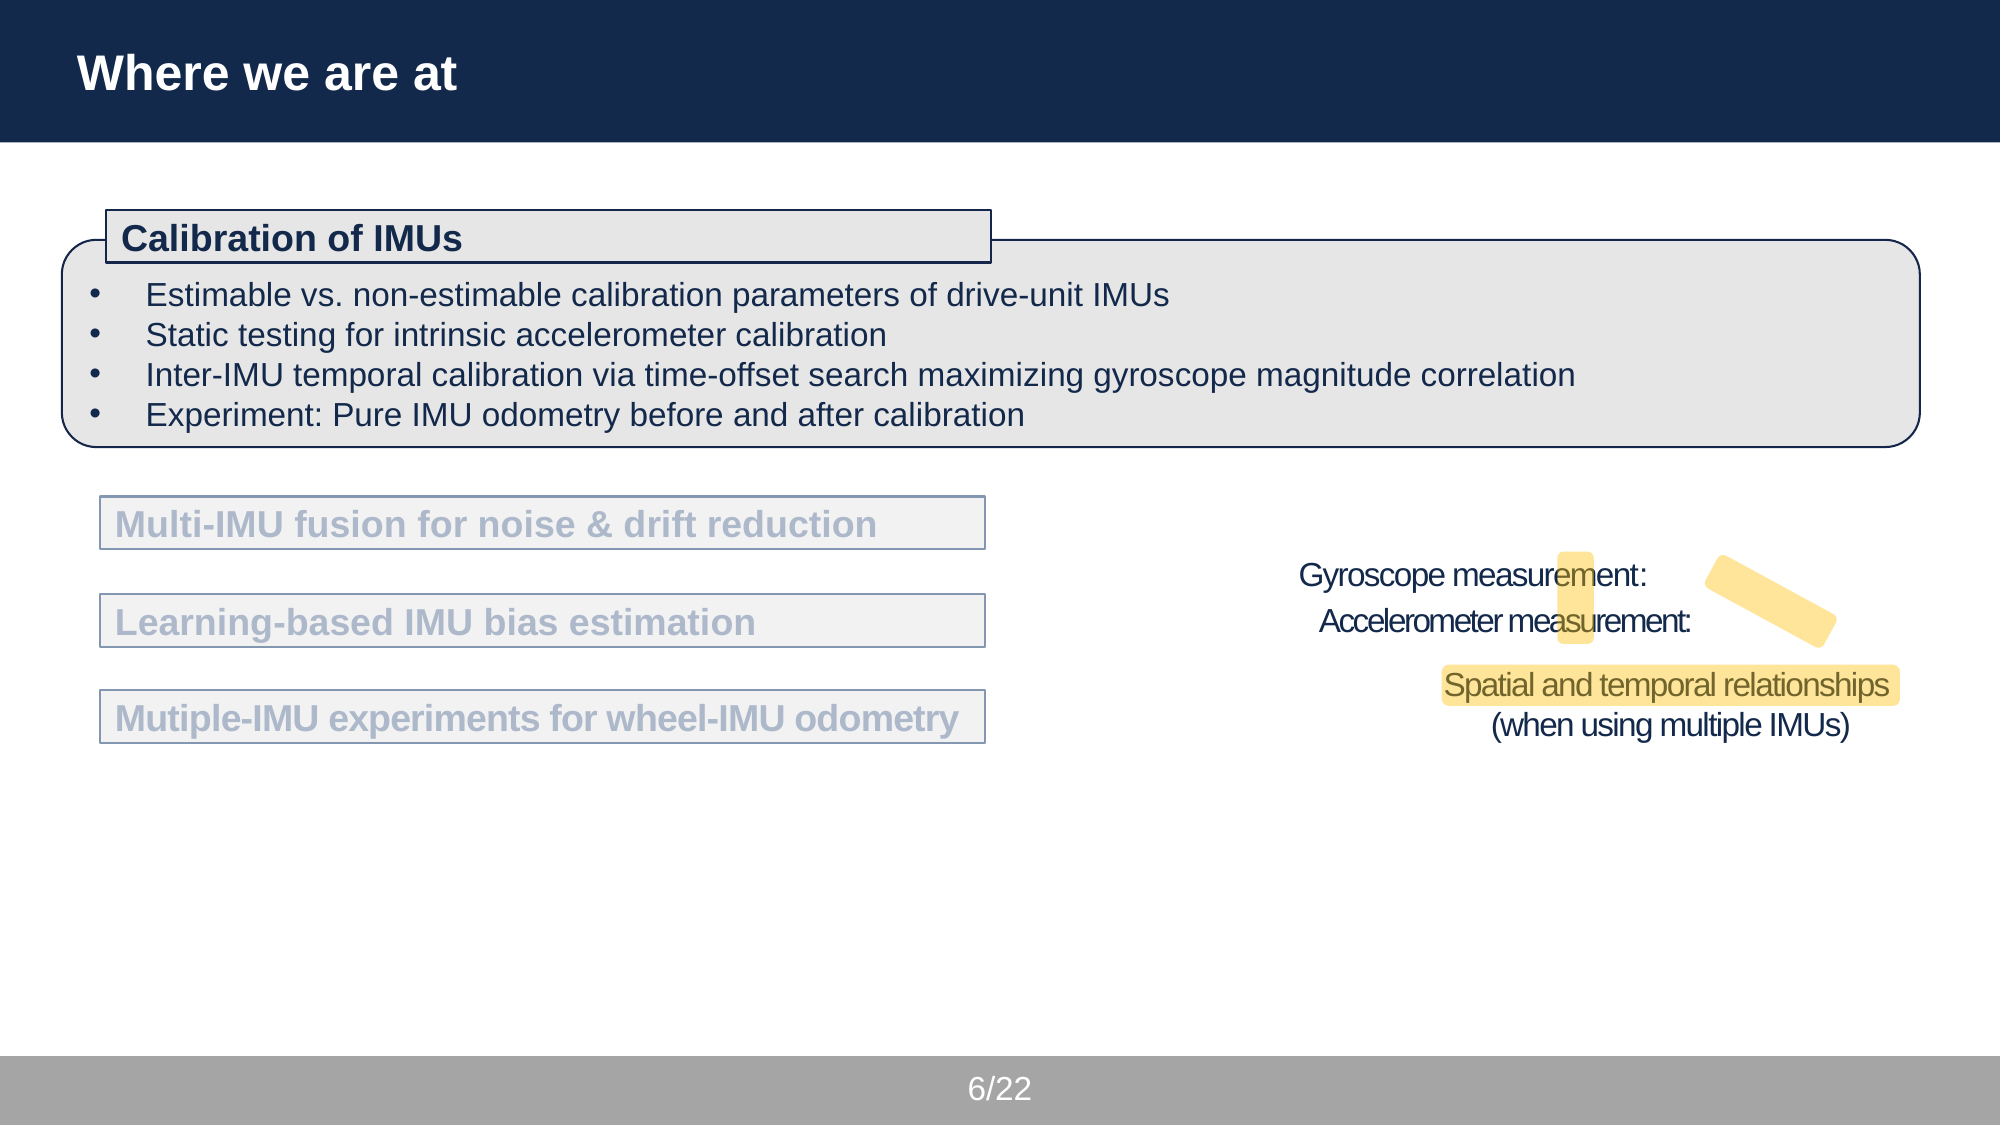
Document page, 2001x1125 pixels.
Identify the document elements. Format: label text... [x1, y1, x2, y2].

text_box Learning-based IMU bias estimation [99, 594, 985, 647]
slide_number 6/22 [774, 1056, 1225, 1117]
text_box [0, 1056, 2000, 1125]
text_box Multi-IMU fusion for noise & drift reduction [99, 496, 985, 549]
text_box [61, 209, 1921, 448]
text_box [1105, 551, 1921, 752]
text_box Where we are at [61, 32, 1852, 108]
text_box Mutiple-IMU experiments for wheel-IMU odometry [99, 690, 985, 743]
text_box [0, 0, 2000, 143]
